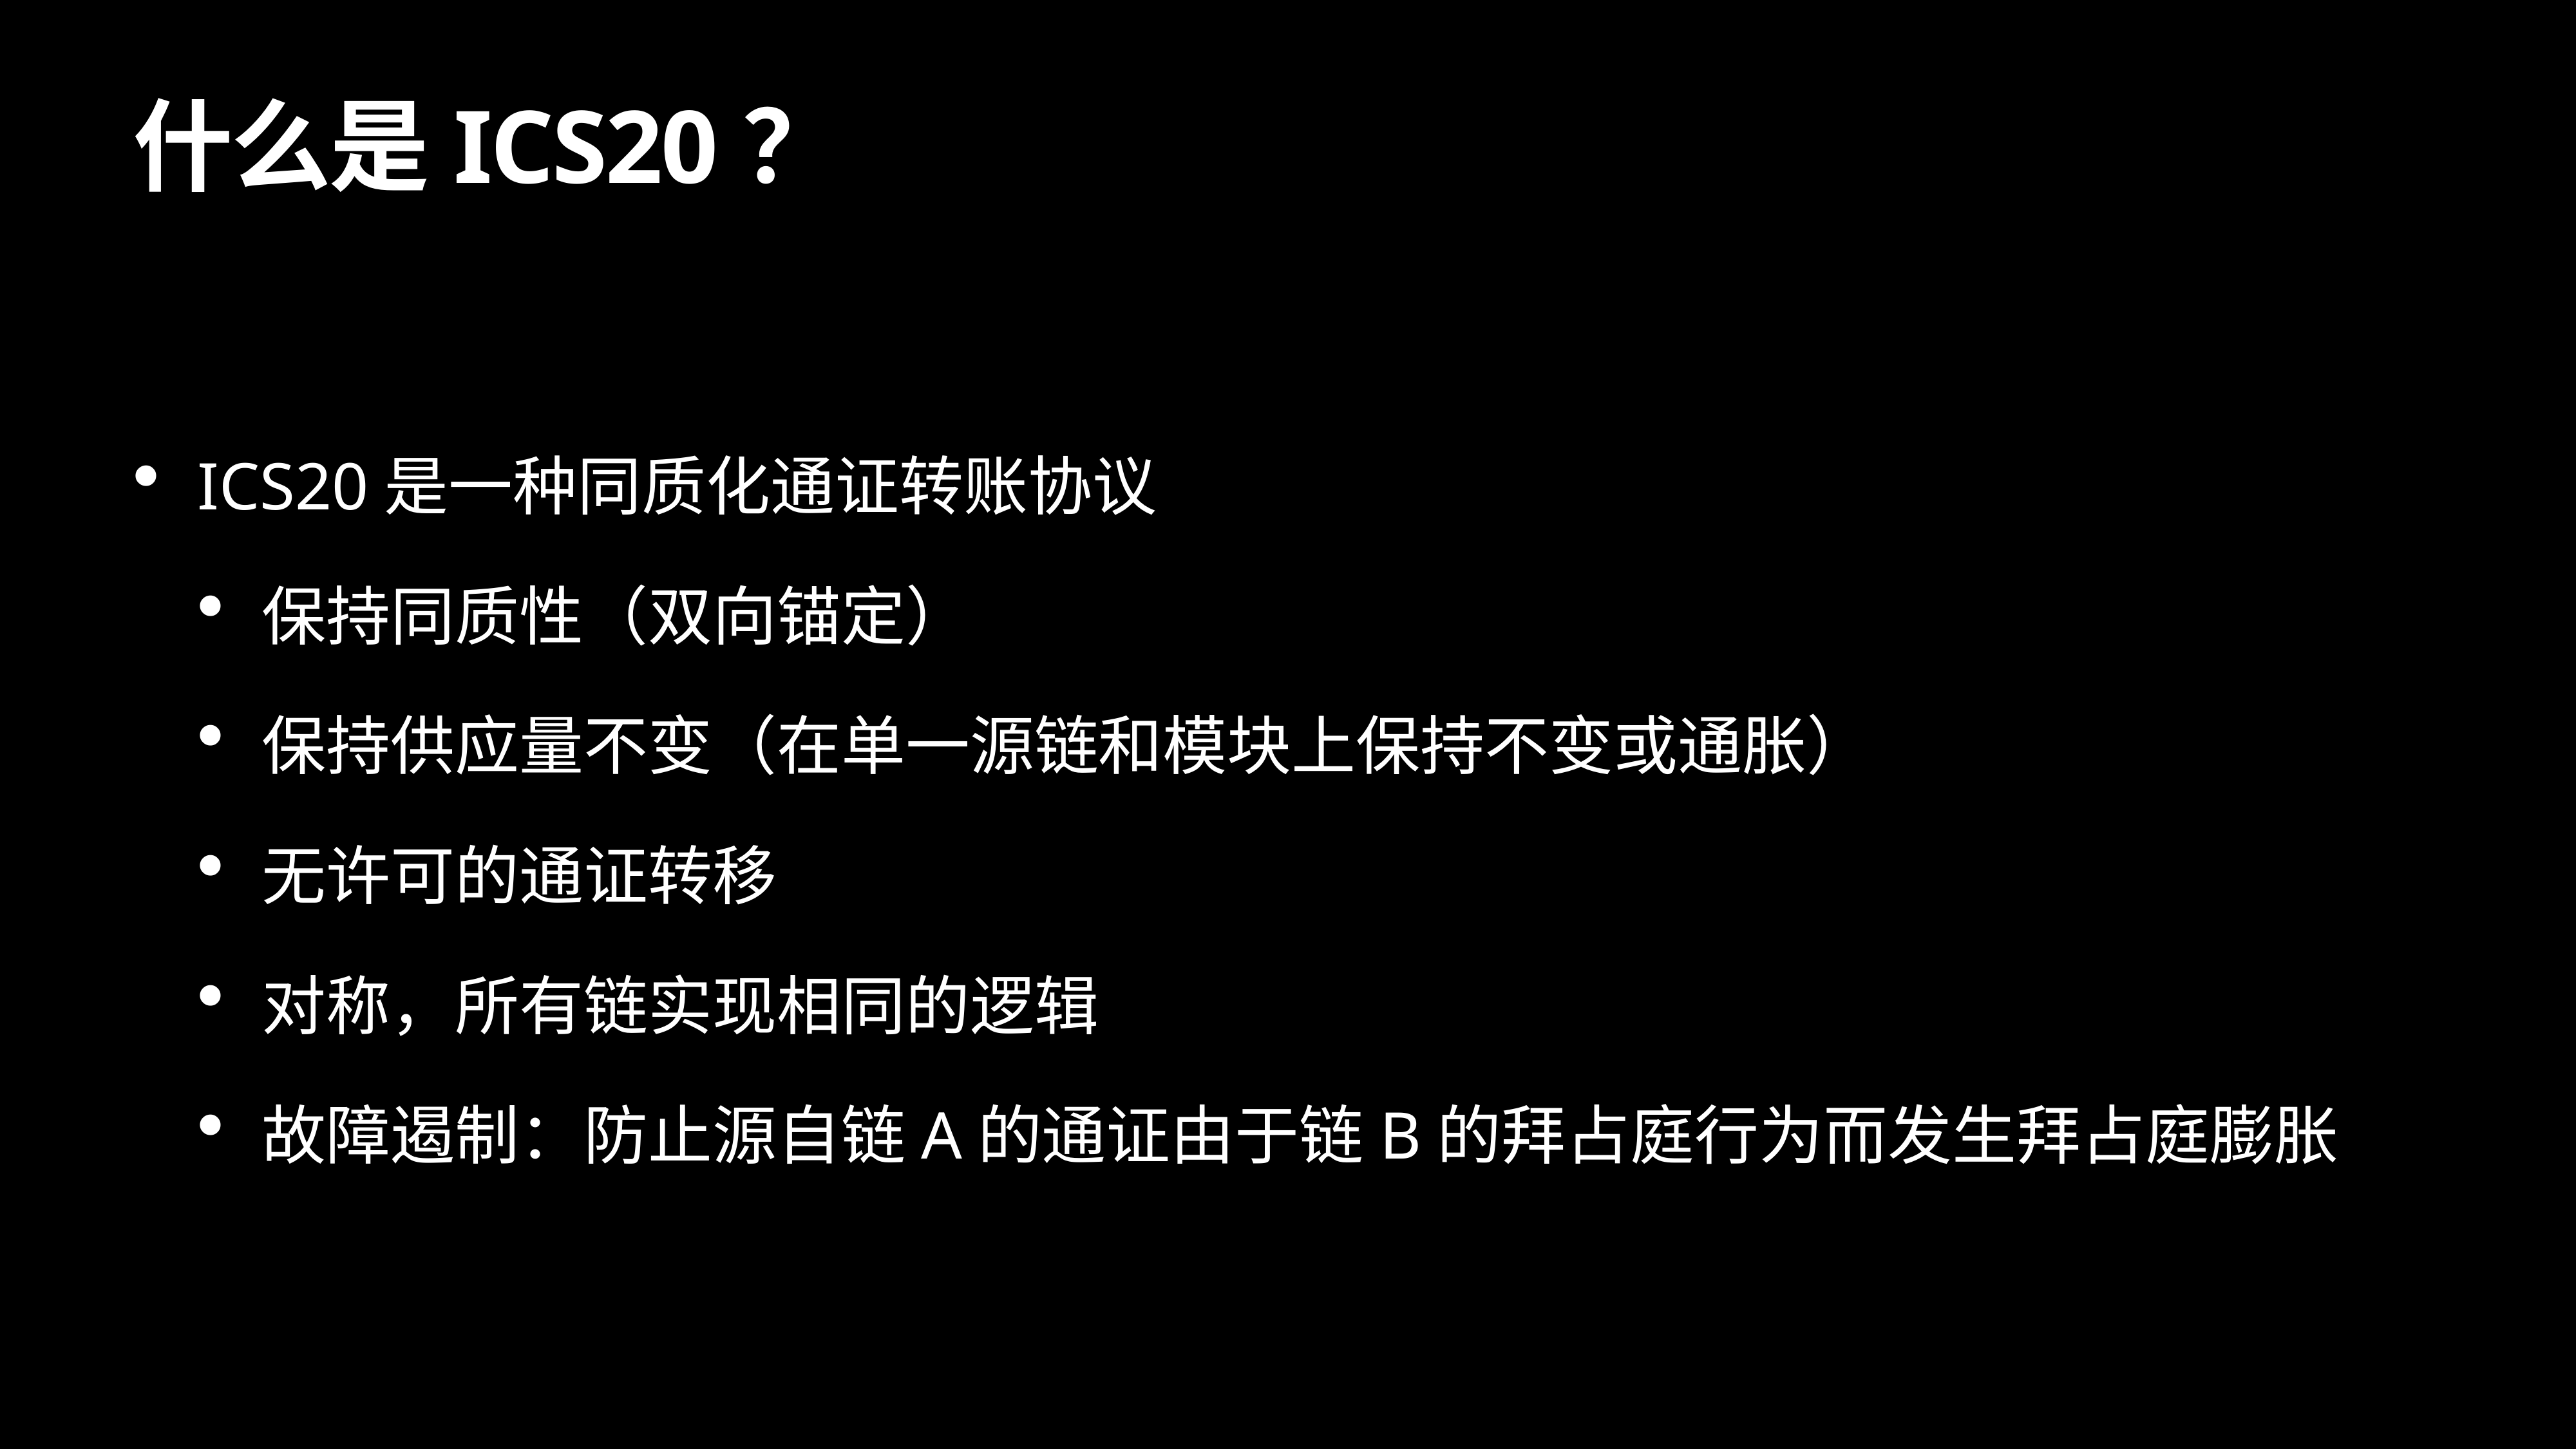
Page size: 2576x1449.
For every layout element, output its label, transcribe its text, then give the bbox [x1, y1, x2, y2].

title 什么是ICS20？ [127, 100, 2449, 252]
list ICS20是一种同质化通证转账协议 保持同质性（双向锚定） 保持供应量不变（在单一源链和模块上保持不变或通胀） 无许可的通证转移 对称，所有链实现相同的逻辑 故障遏制：防止源自链A的通证由于链B的拜占庭行为而发生拜占庭膨胀 [127, 448, 2449, 1321]
